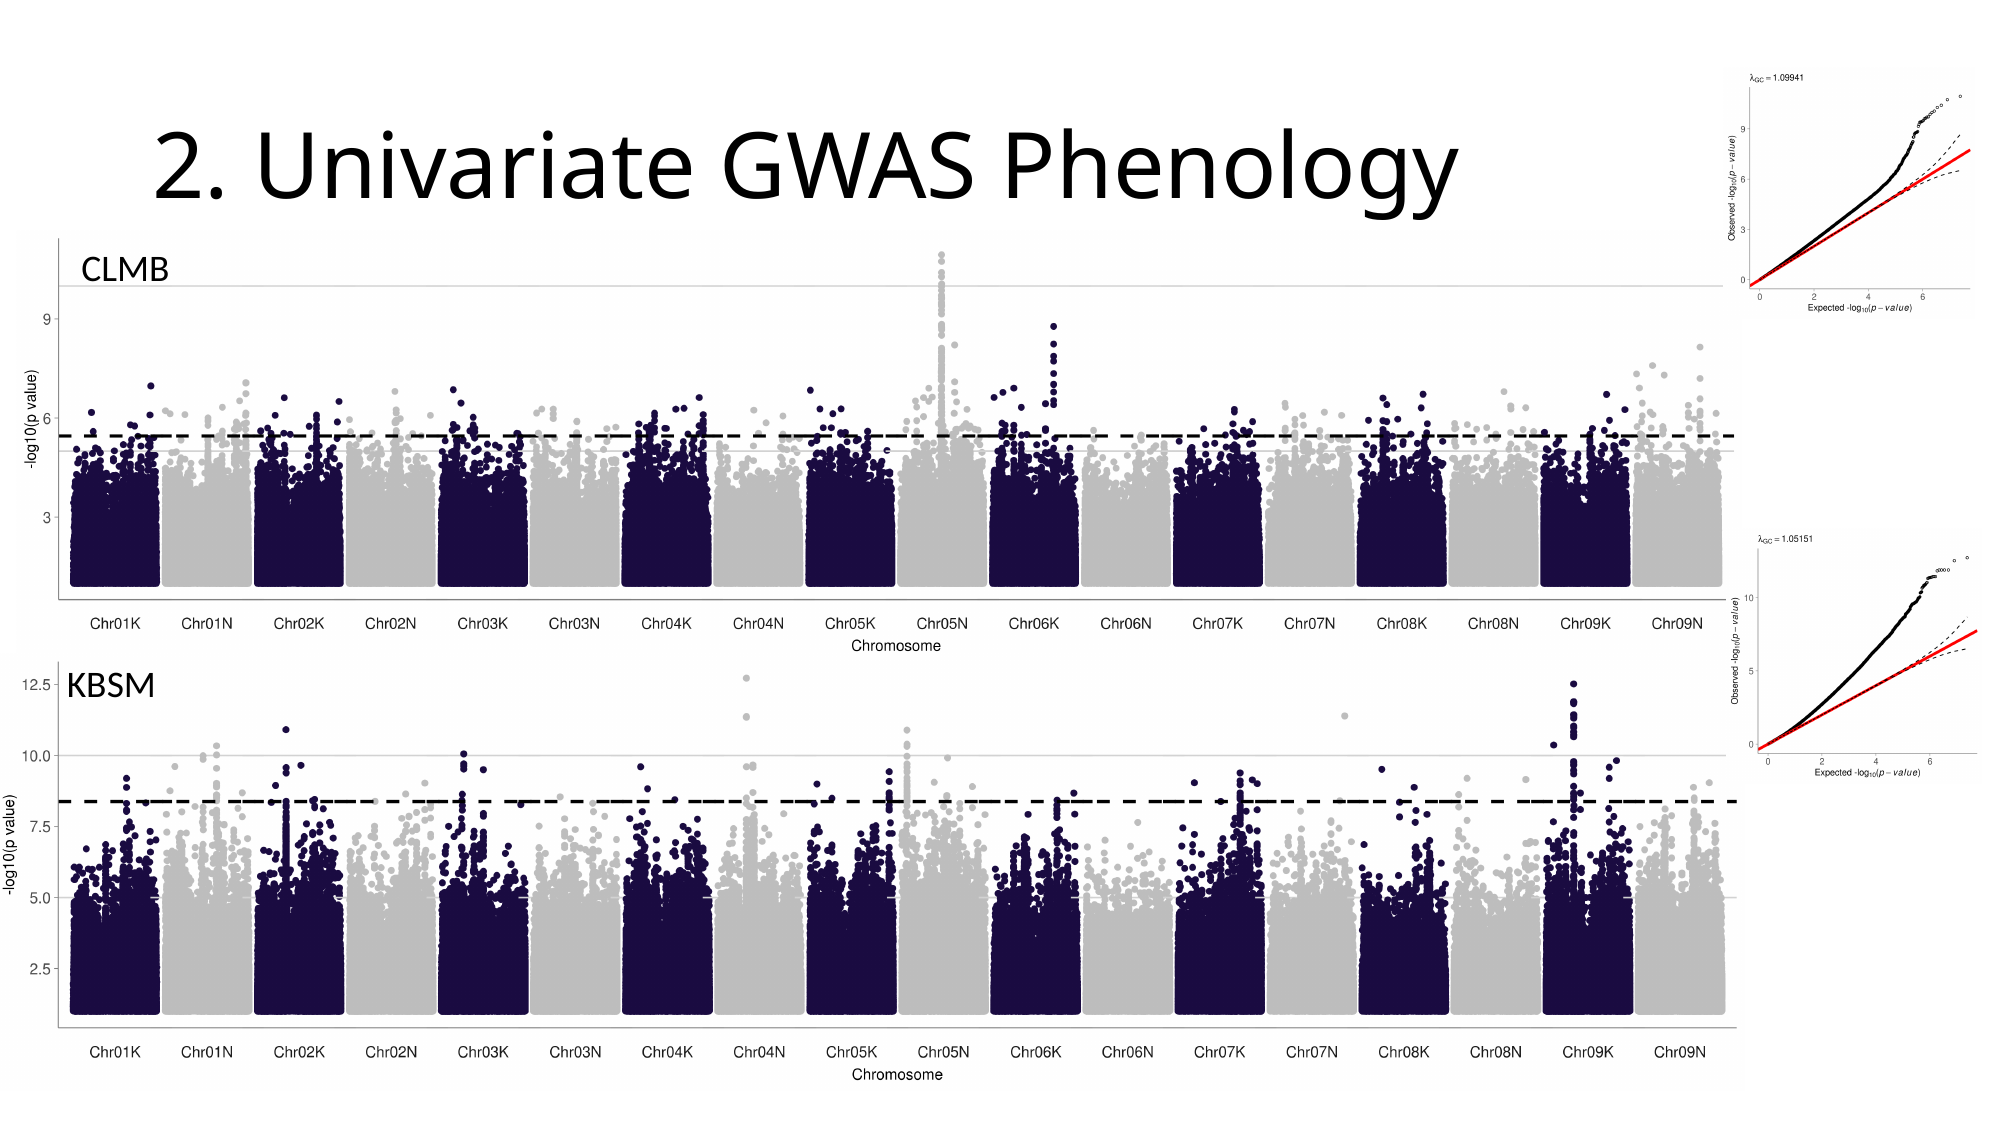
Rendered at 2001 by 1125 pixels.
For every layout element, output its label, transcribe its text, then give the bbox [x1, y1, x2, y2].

picture [1723, 67, 1975, 319]
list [16, 230, 1742, 653]
title 2. Univariate GWAS Phenology [137, 59, 1863, 230]
picture [0, 528, 1982, 1091]
